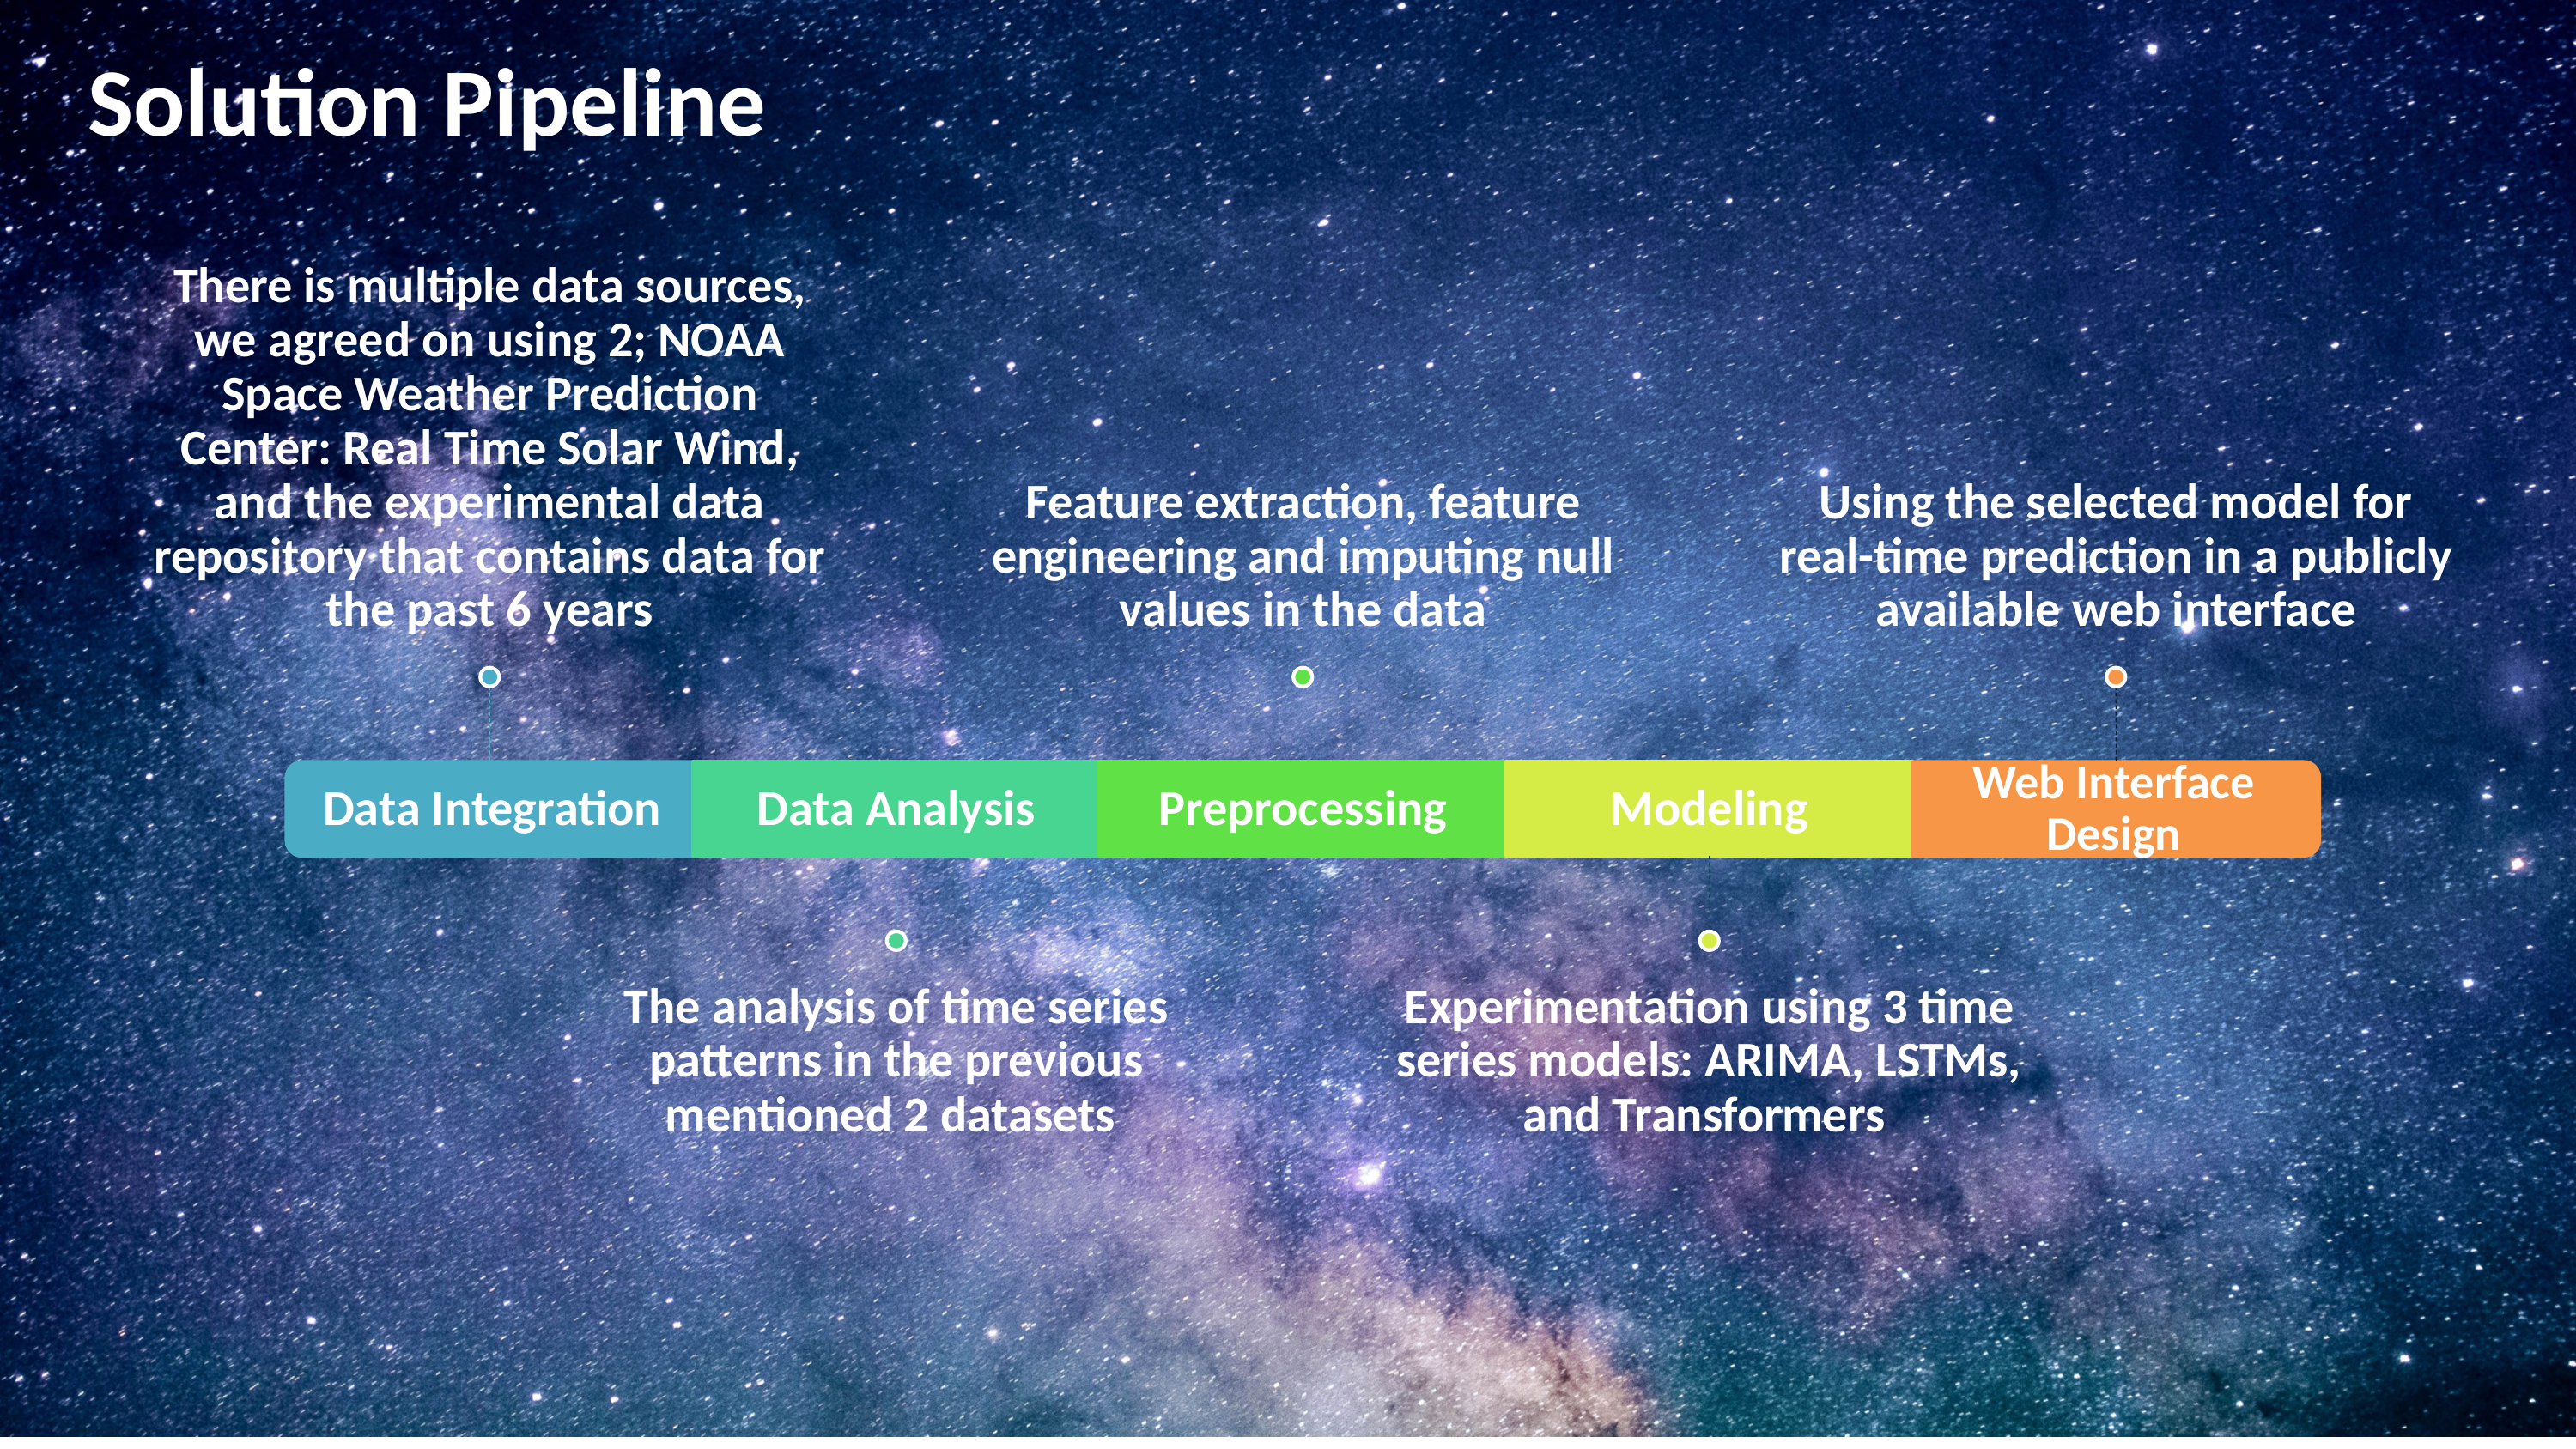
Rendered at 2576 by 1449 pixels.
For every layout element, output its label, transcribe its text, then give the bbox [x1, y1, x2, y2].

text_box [149, 337, 2456, 1281]
text_box [0, 0, 2576, 1437]
text_box Solution Pipeline [75, 33, 1042, 162]
